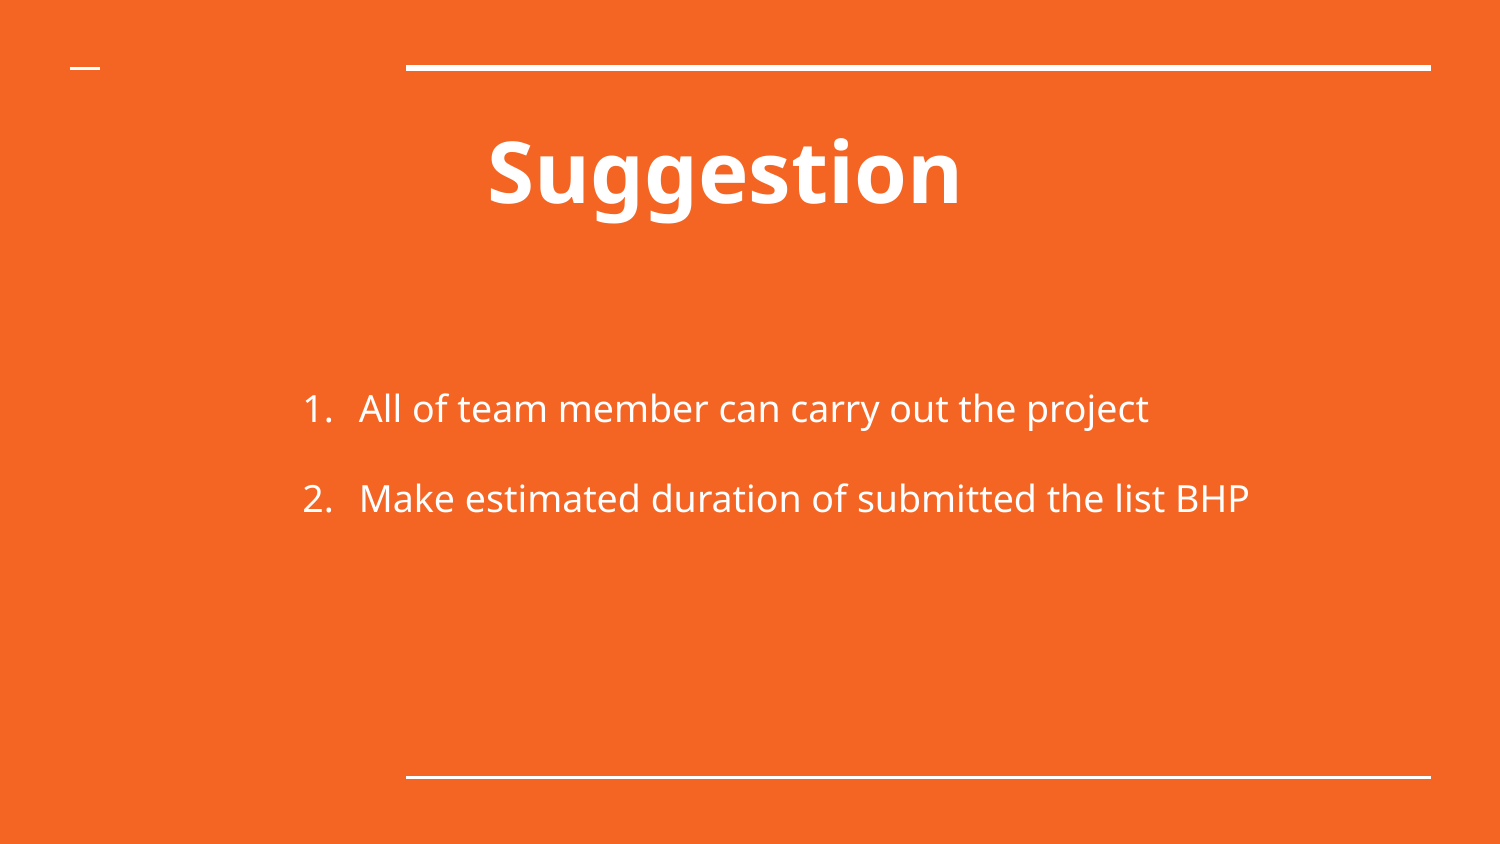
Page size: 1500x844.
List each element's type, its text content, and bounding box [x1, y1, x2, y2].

subtitle All of team member can carry out the project Make estimated duration of submitted the list BHP [268, 331, 1308, 535]
title Suggestion [389, 103, 1062, 256]
